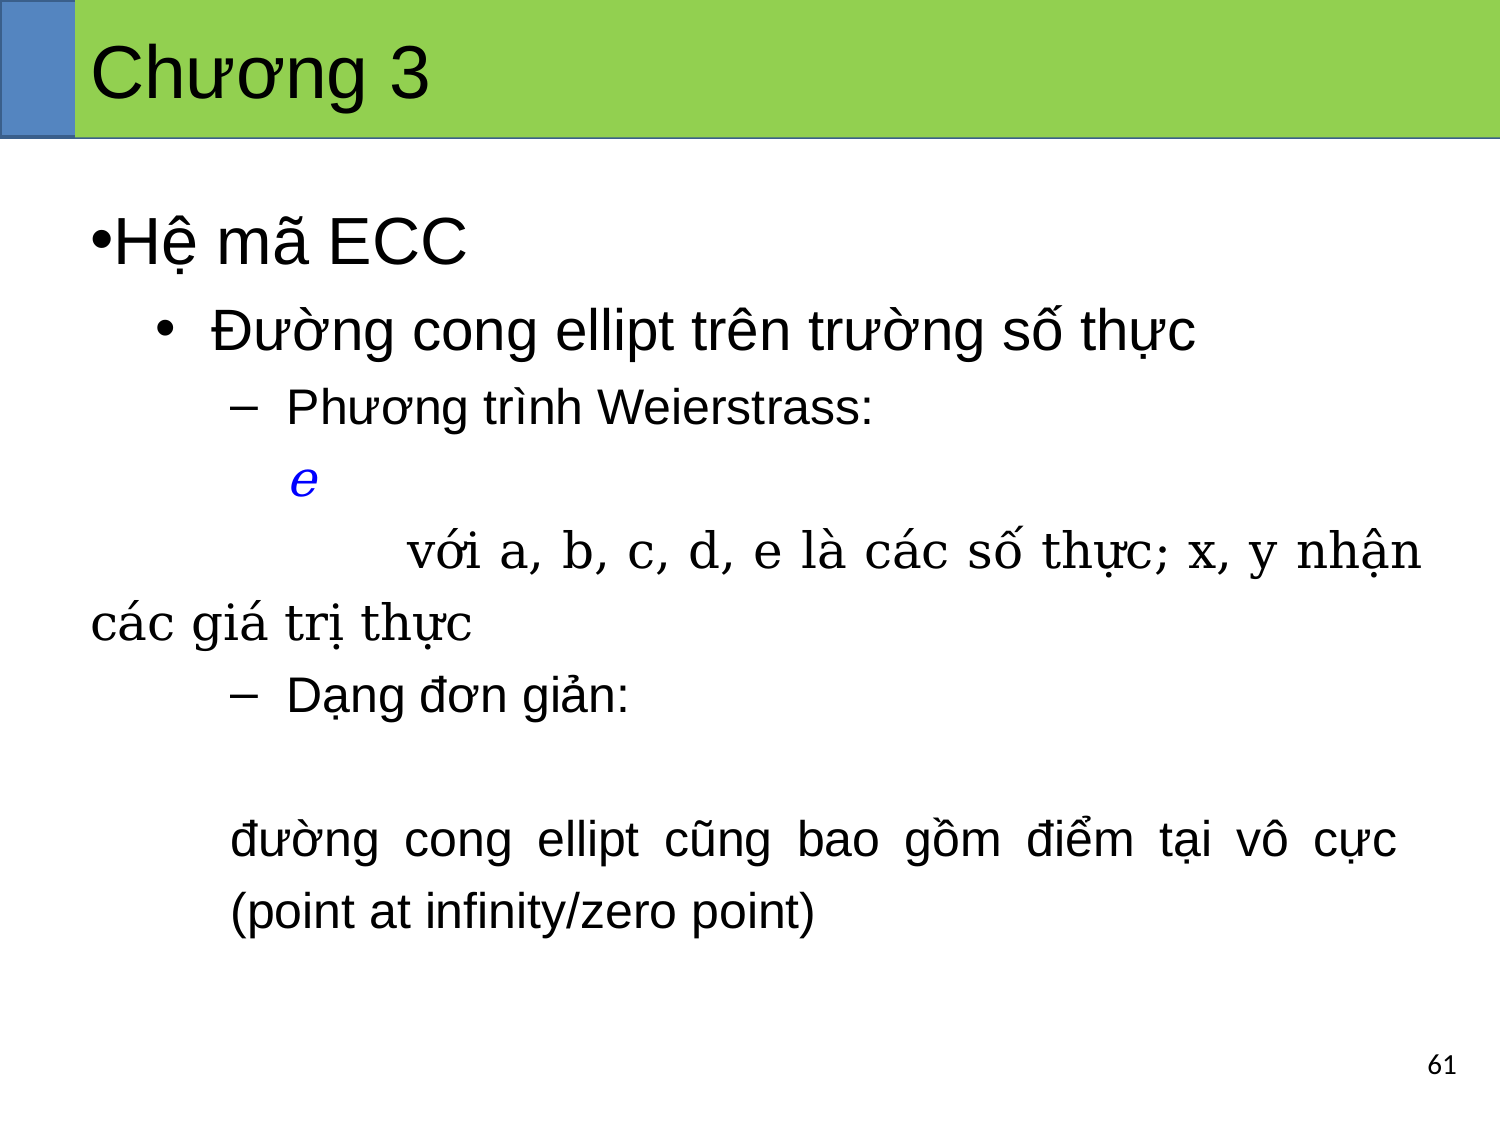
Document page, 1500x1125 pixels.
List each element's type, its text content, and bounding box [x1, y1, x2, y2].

title Chương 3 [75, 0, 1500, 138]
slide_number 61 [1412, 1037, 1488, 1098]
text_box [237, 425, 1488, 510]
